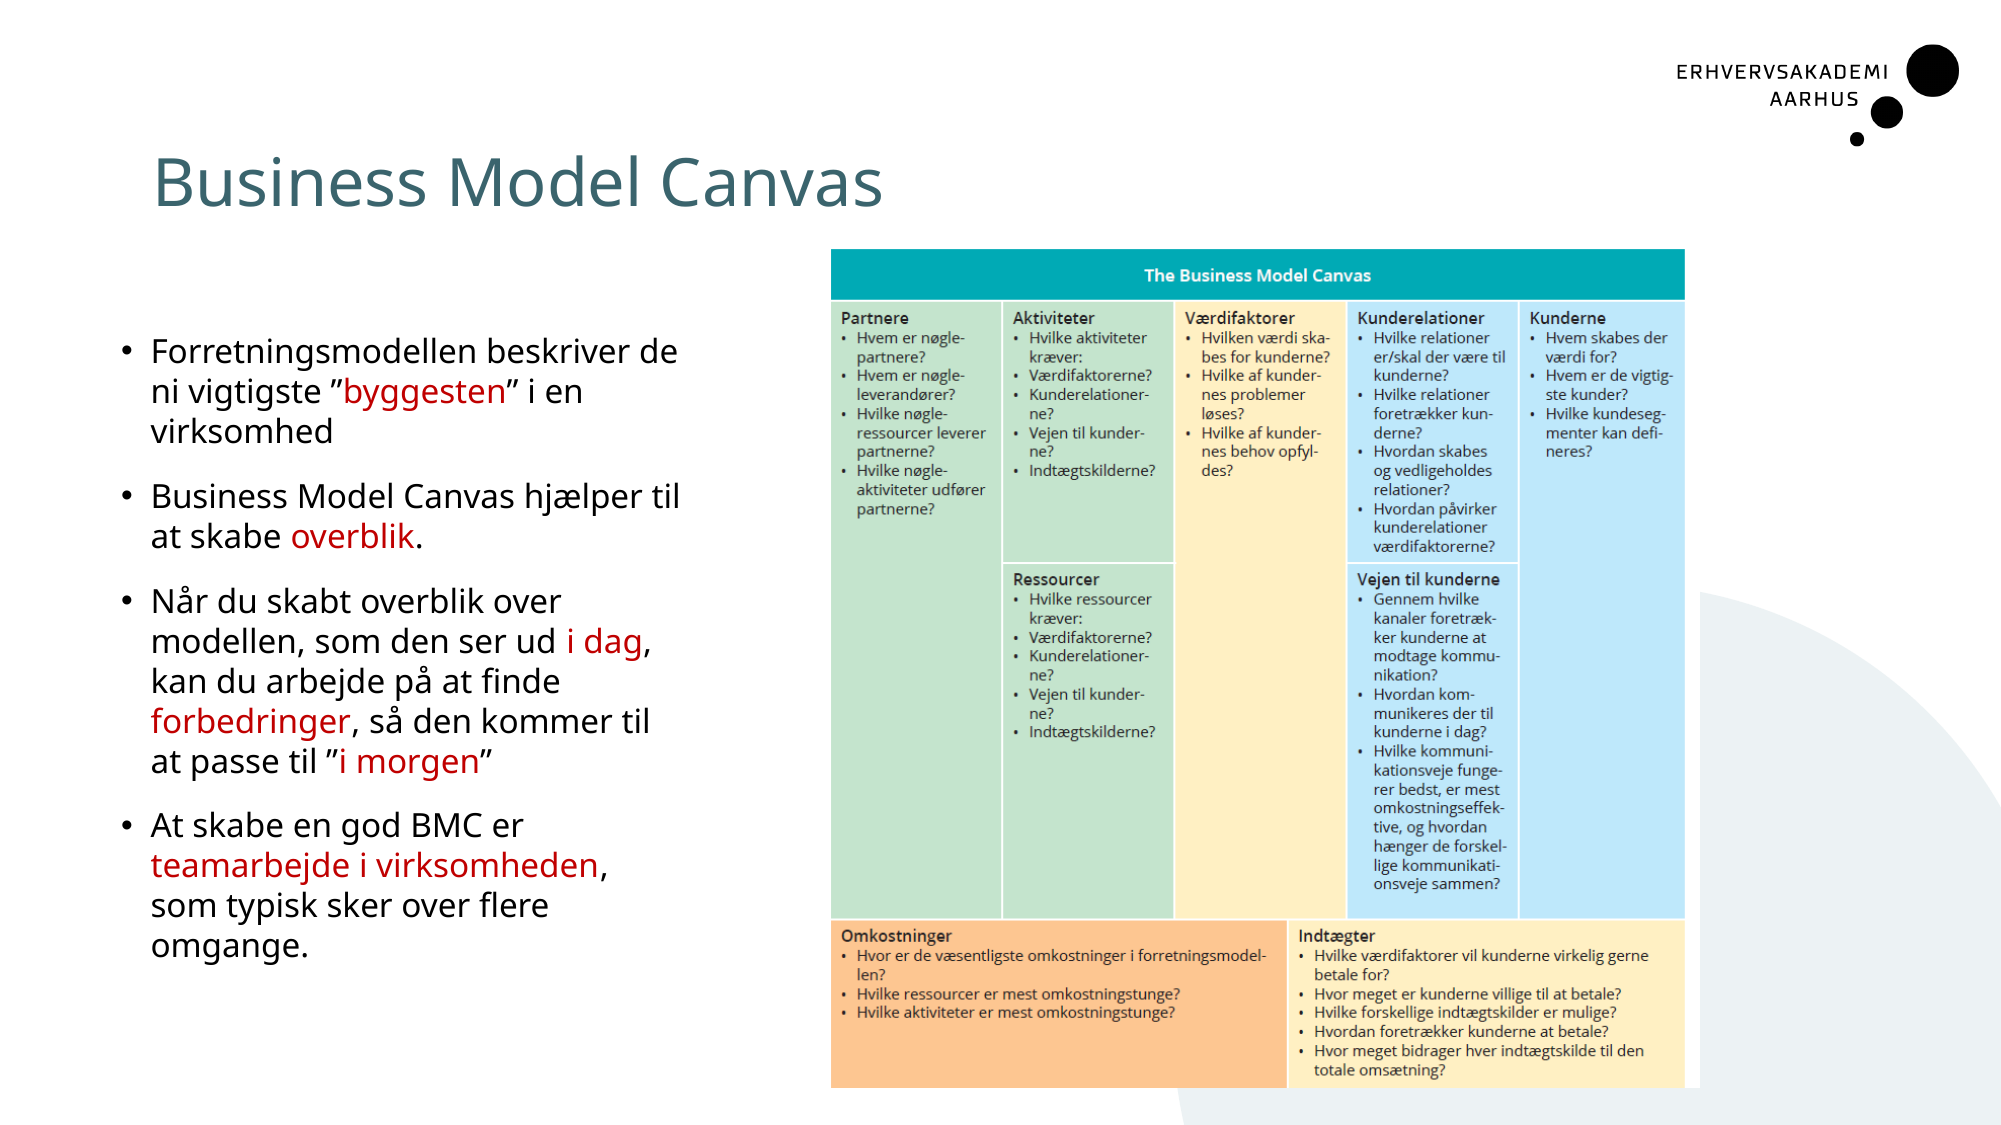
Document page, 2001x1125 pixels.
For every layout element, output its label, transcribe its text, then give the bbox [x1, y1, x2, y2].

picture [827, 240, 1700, 1088]
title Business Model Canvas [137, 109, 1863, 261]
picture [1666, 38, 1965, 151]
text_box Forretningsmodellen beskriver de ni vigtigste ”byggesten” i en virksomhed Business Model Canvas hjælper til at skabe overblik. Når du skabt overblik over modellen, som den ser ud i dag, kan du arbejde på at finde forbedringer, så den kommer til at passe til ”i morgen” At skabe en god BMC er teamarbejde i virksomheden, som typisk sker over flere omgange. [106, 323, 697, 972]
